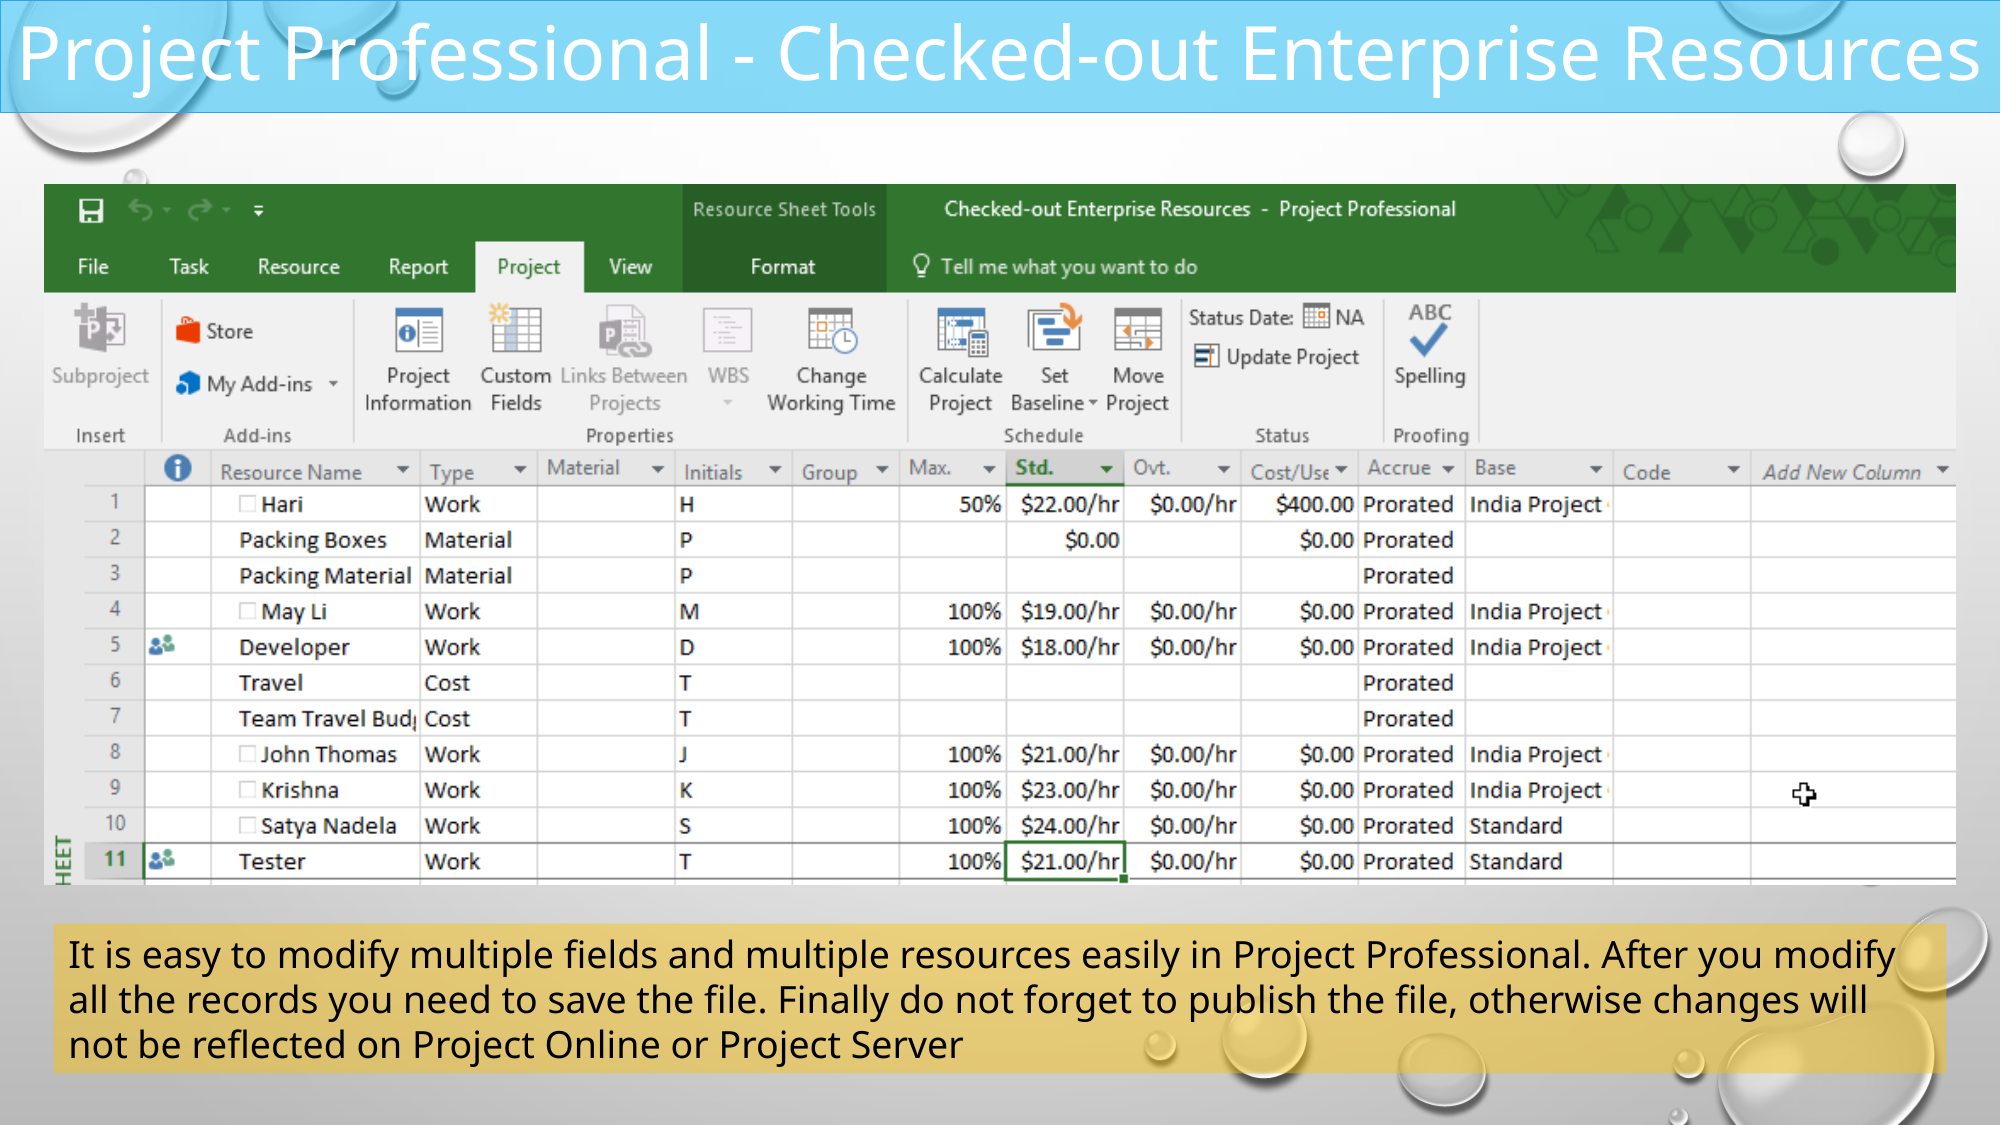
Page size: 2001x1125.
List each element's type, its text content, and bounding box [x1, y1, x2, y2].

title Project Professional - Checked-out Enterprise Resources [0, 0, 2000, 113]
text_box It is easy to modify multiple fields and multiple resources easily in Project Professional. After you modify all the records you need to save the file. Finally do not forget to publish the file, otherwise changes will not be reflected on Project Online or Project Server [53, 923, 1947, 1074]
picture [0, 113, 2000, 1125]
